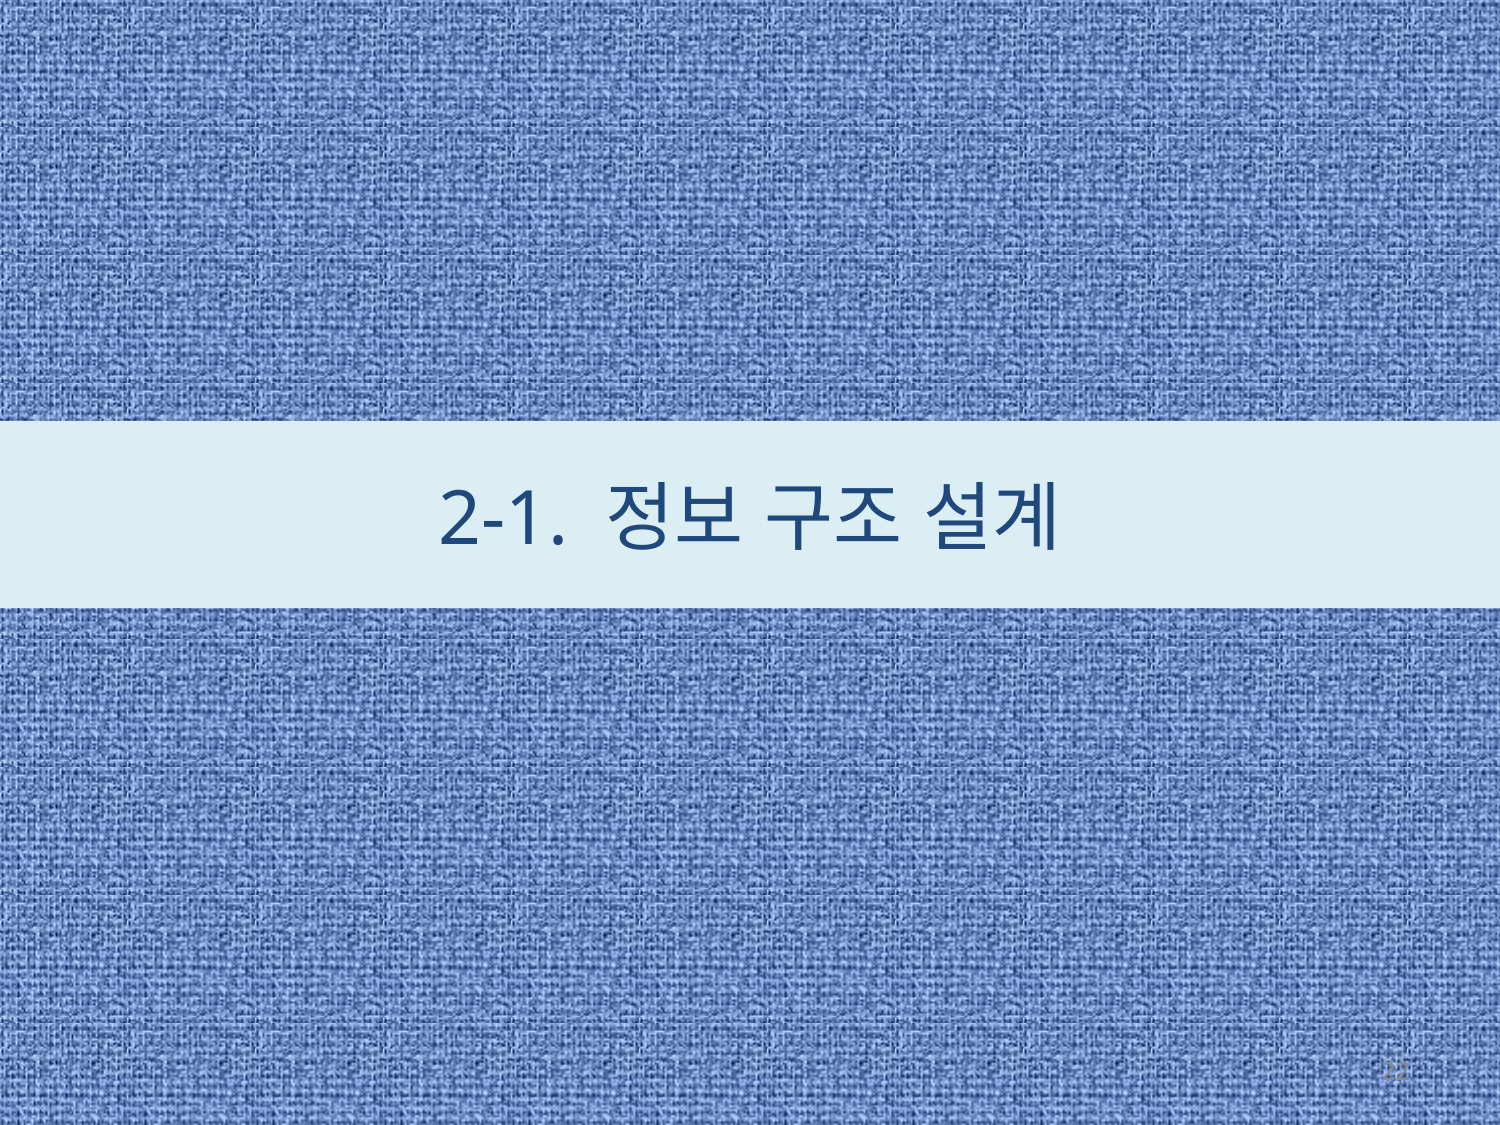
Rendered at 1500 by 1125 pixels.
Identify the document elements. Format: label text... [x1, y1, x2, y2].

picture [0, 0, 1500, 420]
title 2-1. 정보 구조 설계 [0, 420, 1500, 609]
picture [0, 609, 1500, 1125]
slide_number 22 [1074, 1042, 1425, 1103]
